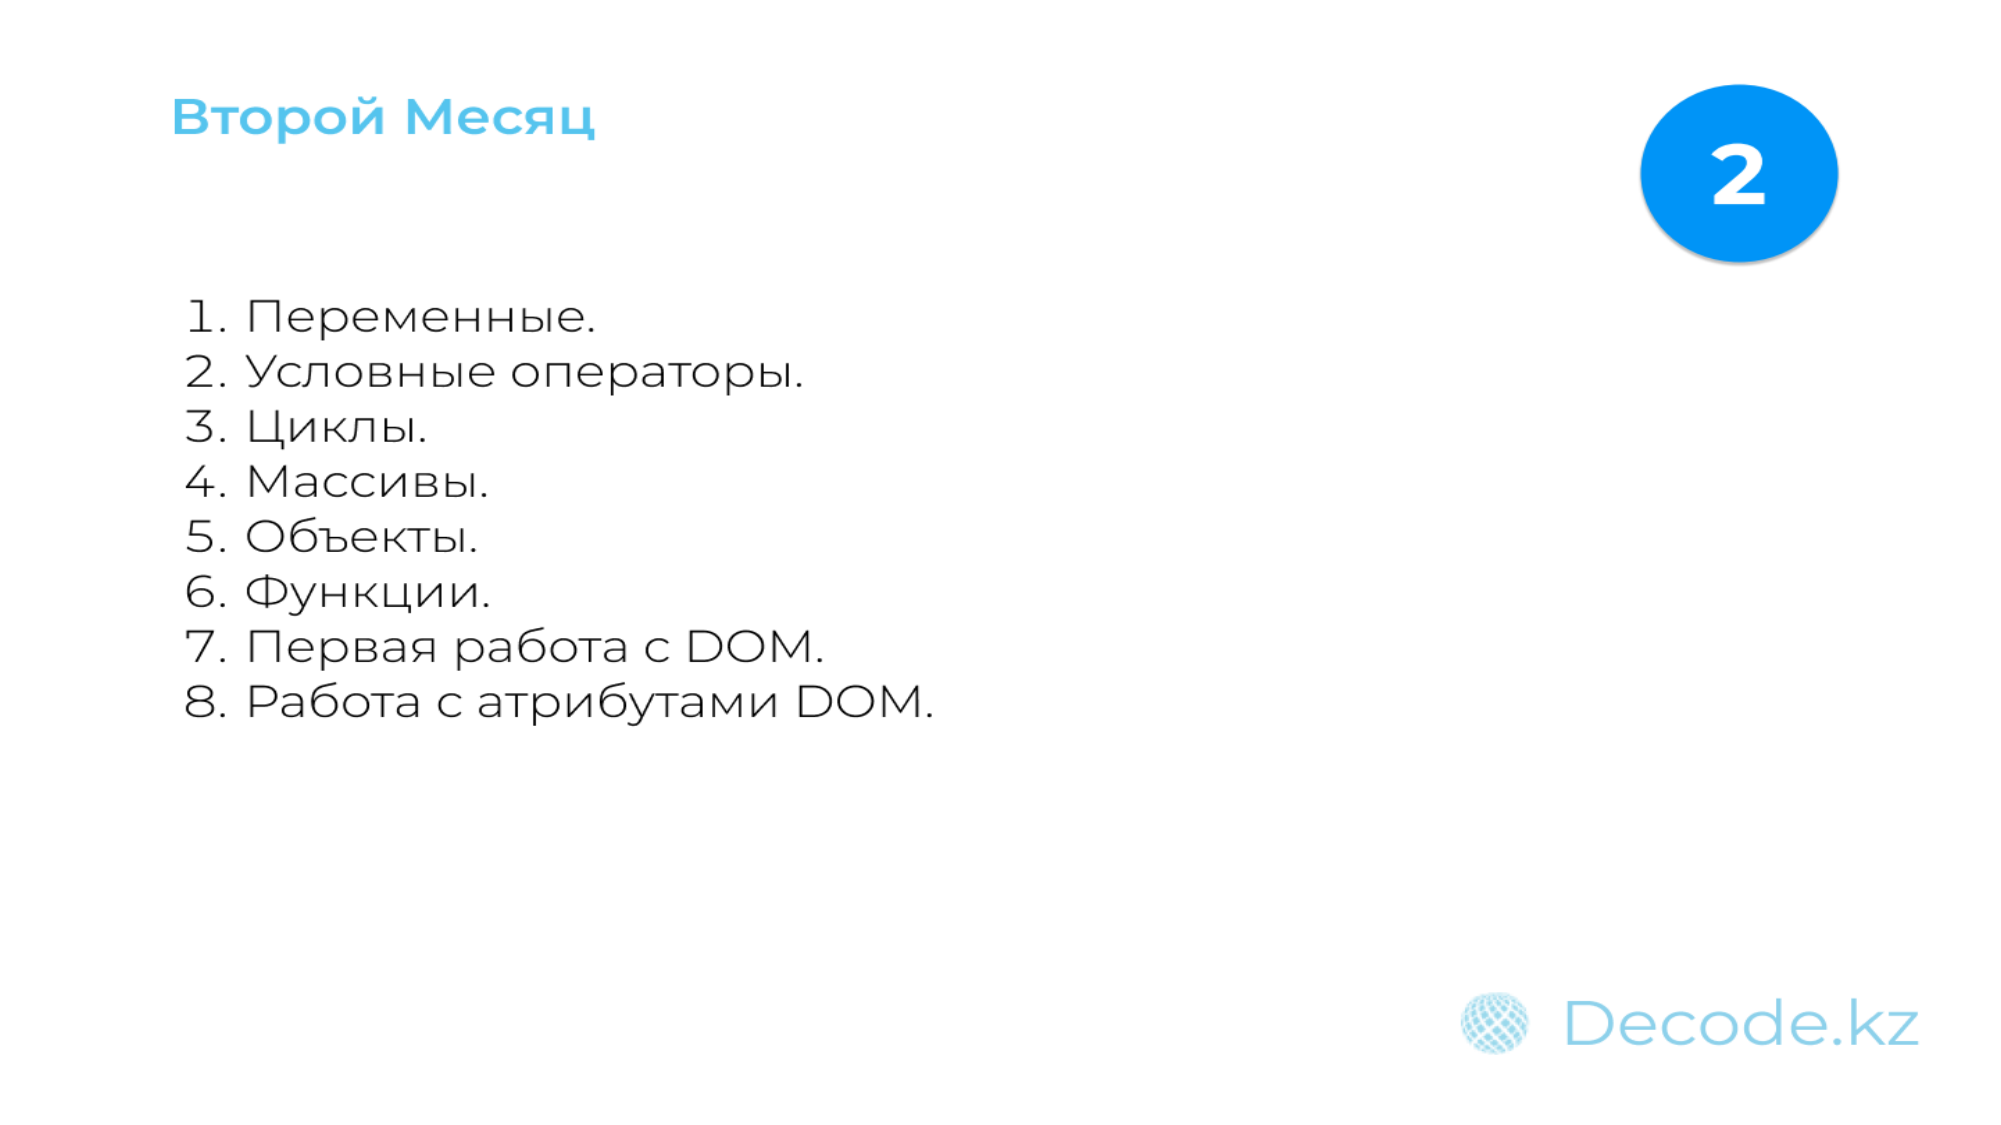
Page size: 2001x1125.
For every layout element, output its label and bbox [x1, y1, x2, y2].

list [0, 0, 2000, 1125]
